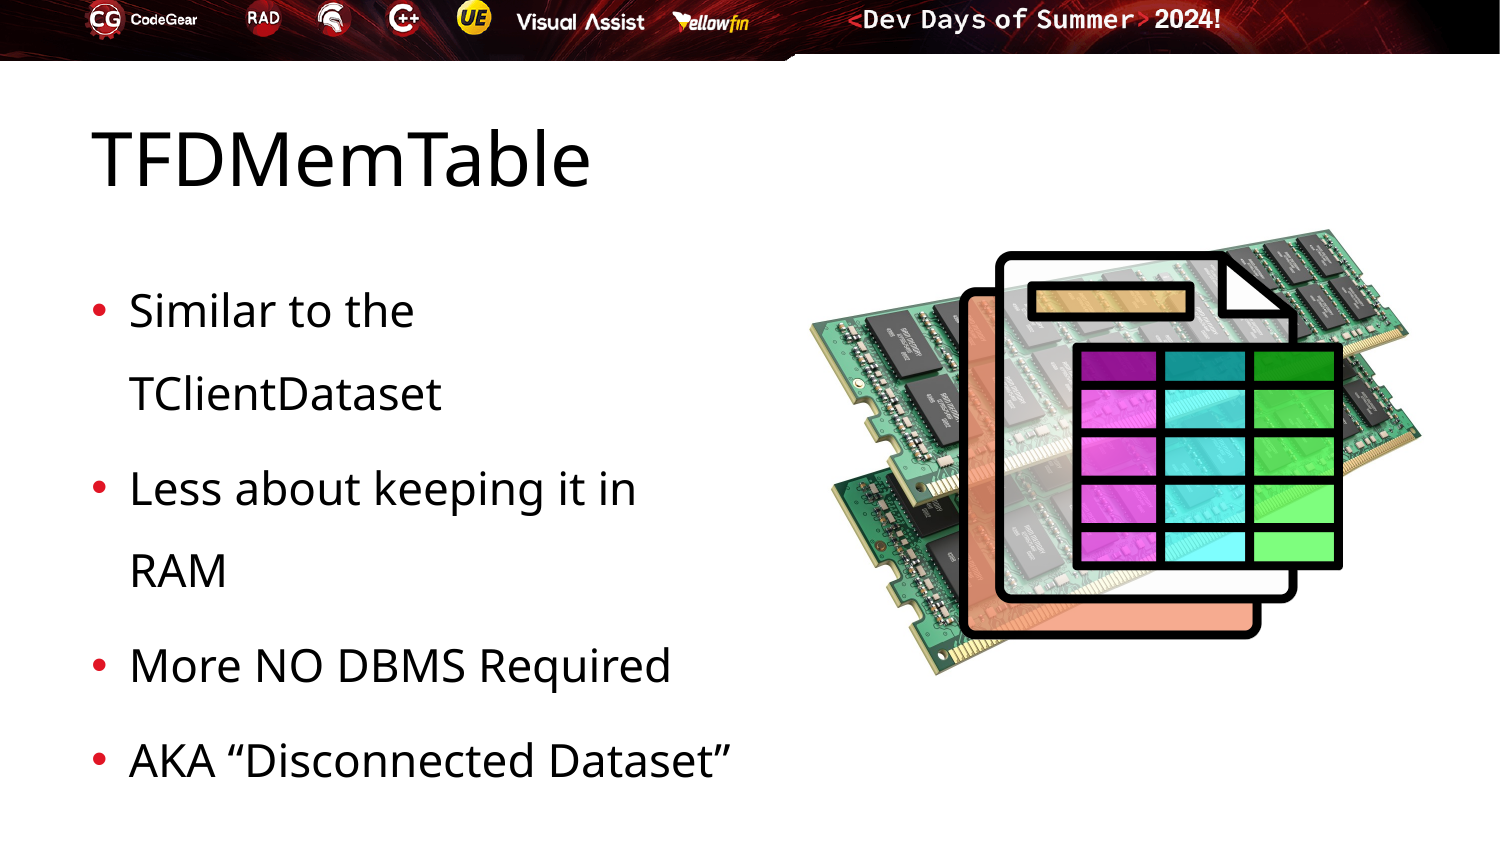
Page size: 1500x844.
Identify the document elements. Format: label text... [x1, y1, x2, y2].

picture [0, 0, 1500, 65]
list Similar to the TClientDataset Less about keeping it in RAM More NO DBMS Required AKA “Disconnected Dataset” [76, 239, 750, 777]
picture [791, 204, 1443, 693]
title TFDMemTable [76, 103, 1401, 217]
